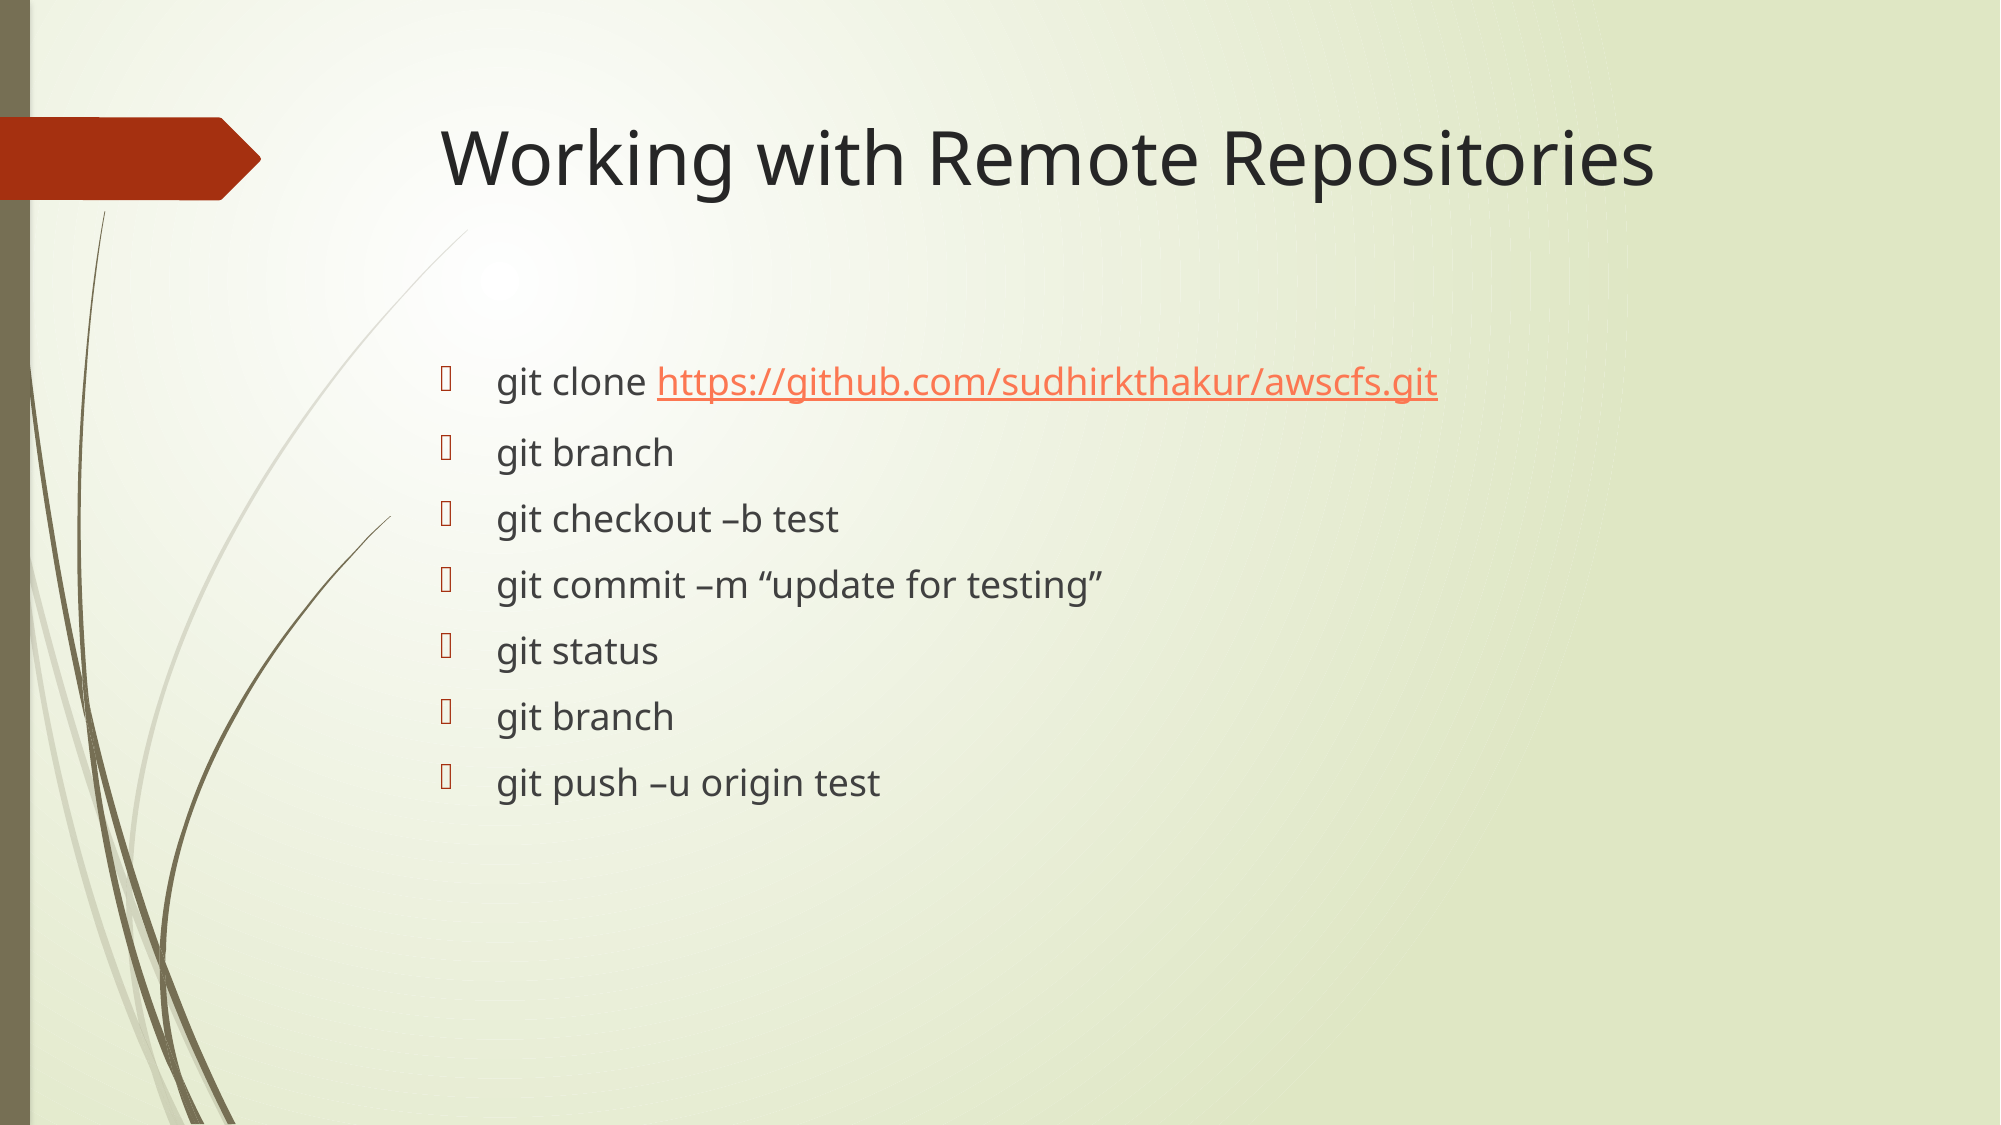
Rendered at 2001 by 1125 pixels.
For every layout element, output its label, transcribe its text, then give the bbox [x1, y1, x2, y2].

title Working with Remote Repositories [425, 102, 1888, 313]
list git clone https://github.com/sudhirkthakur/awscfs.git git branch git checkout –b test git commit –m “update for testing” git status git branch git push –u origin test [424, 350, 1888, 970]
